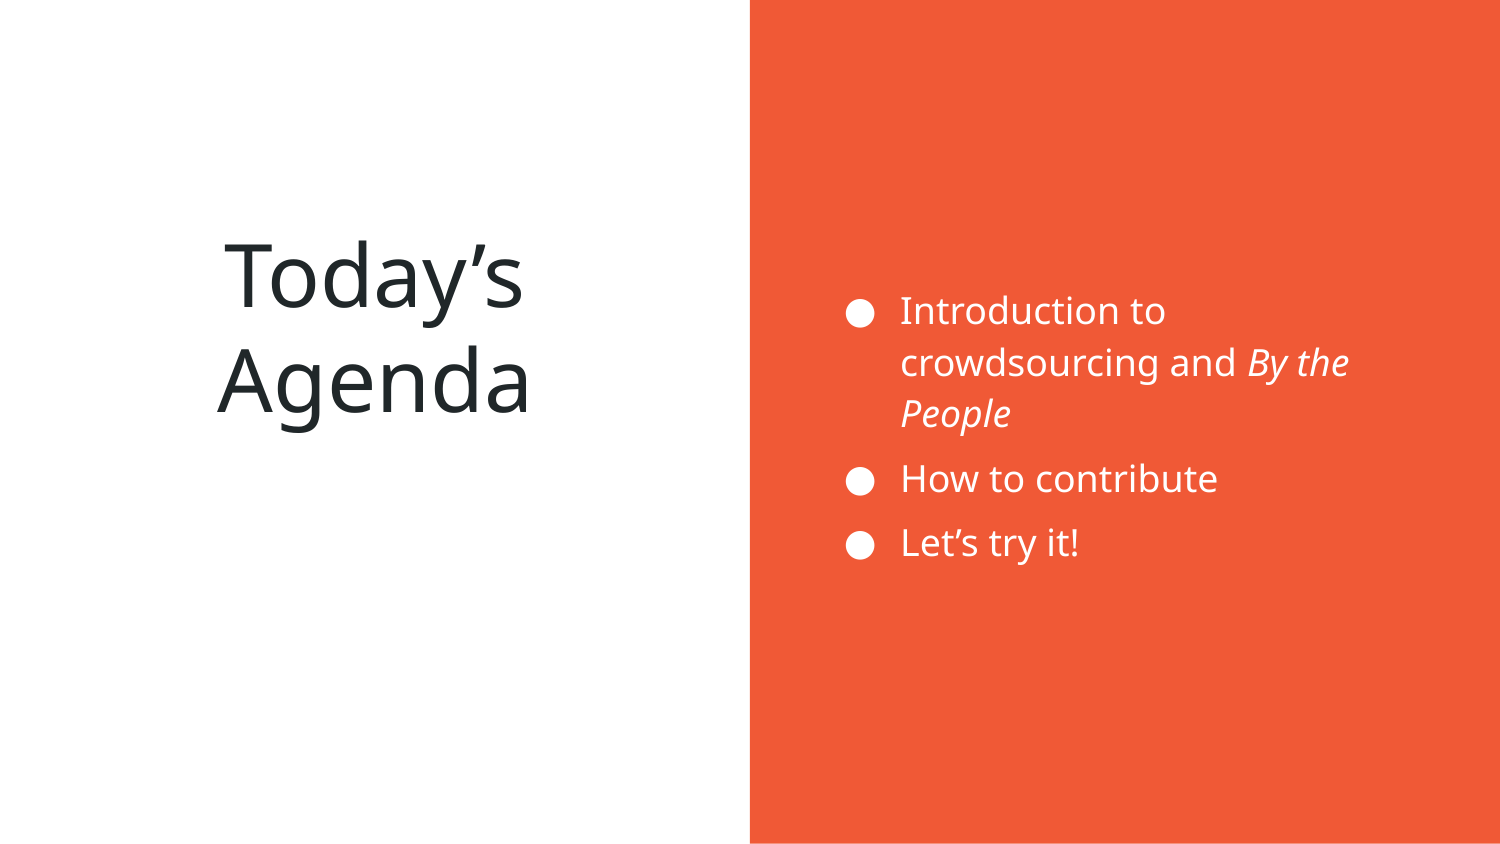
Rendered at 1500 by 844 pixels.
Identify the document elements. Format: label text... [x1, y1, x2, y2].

list Introduction to crowdsourcing and By the People How to contribute Let’s try it! [810, 118, 1407, 725]
title Today’s Agenda [43, 197, 708, 446]
